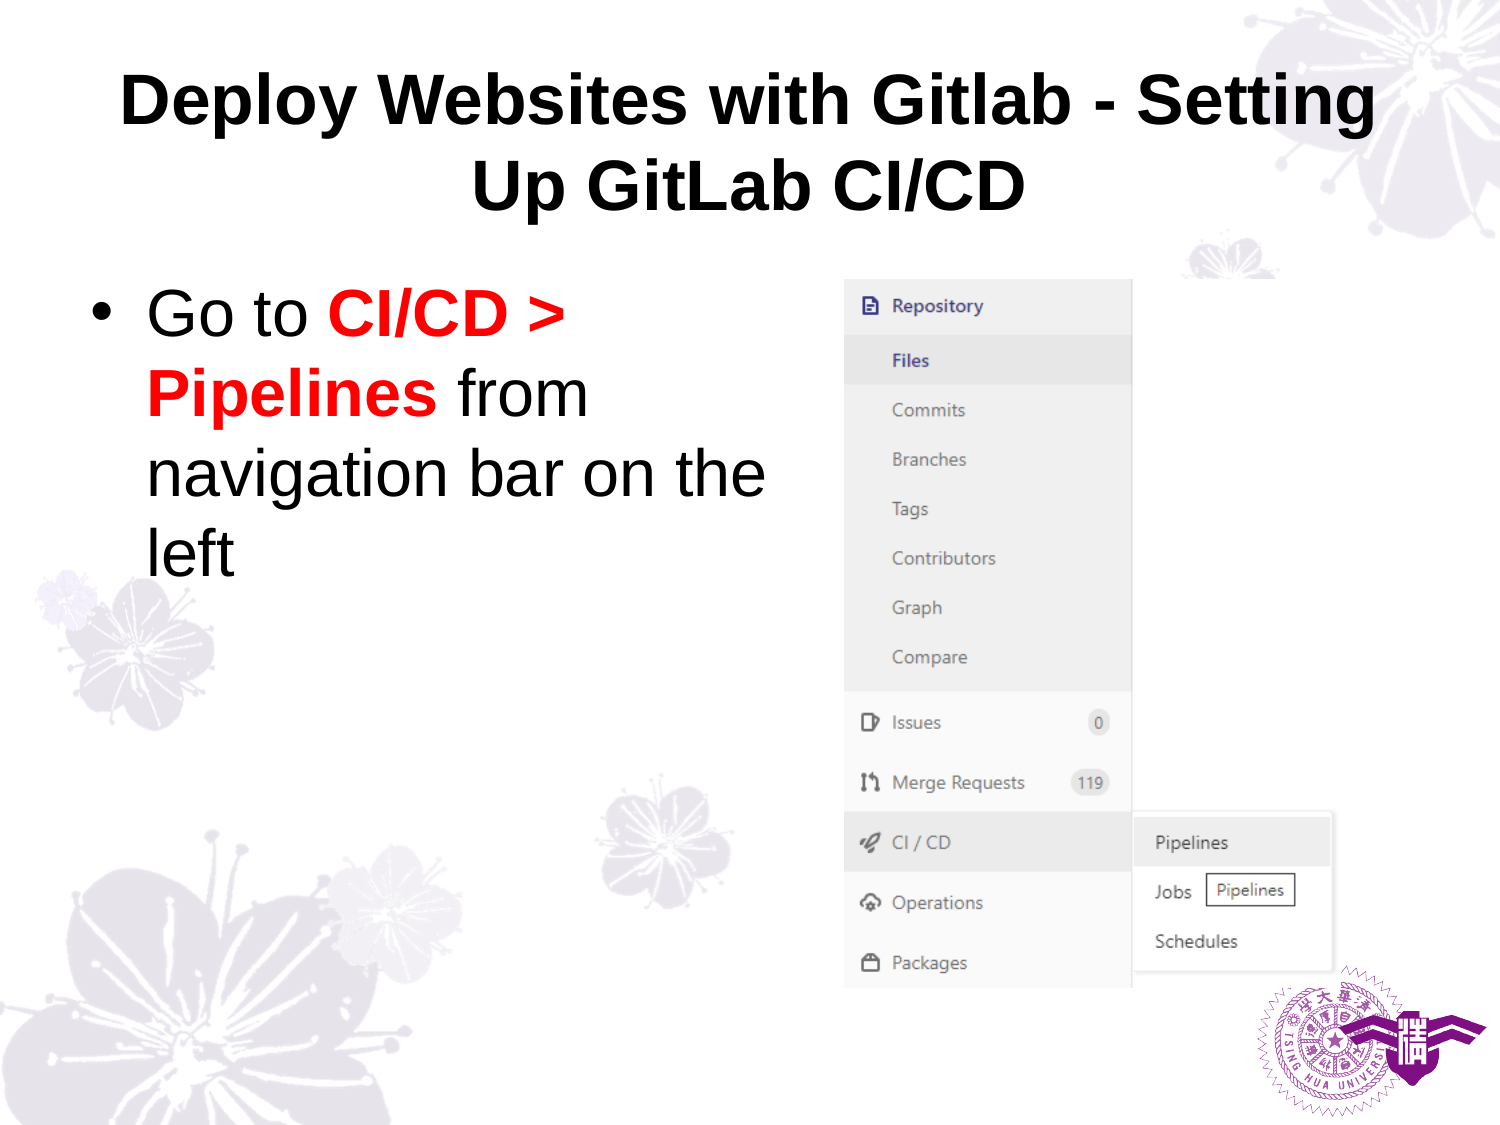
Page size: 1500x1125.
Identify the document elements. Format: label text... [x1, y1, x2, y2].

list Go to CI/CD > Pipelines from navigation bar on the left [75, 262, 845, 1005]
title Deploy Websites with Gitlab - Setting Up GitLab CI/CD [75, 45, 1425, 233]
picture [0, 0, 1500, 1125]
